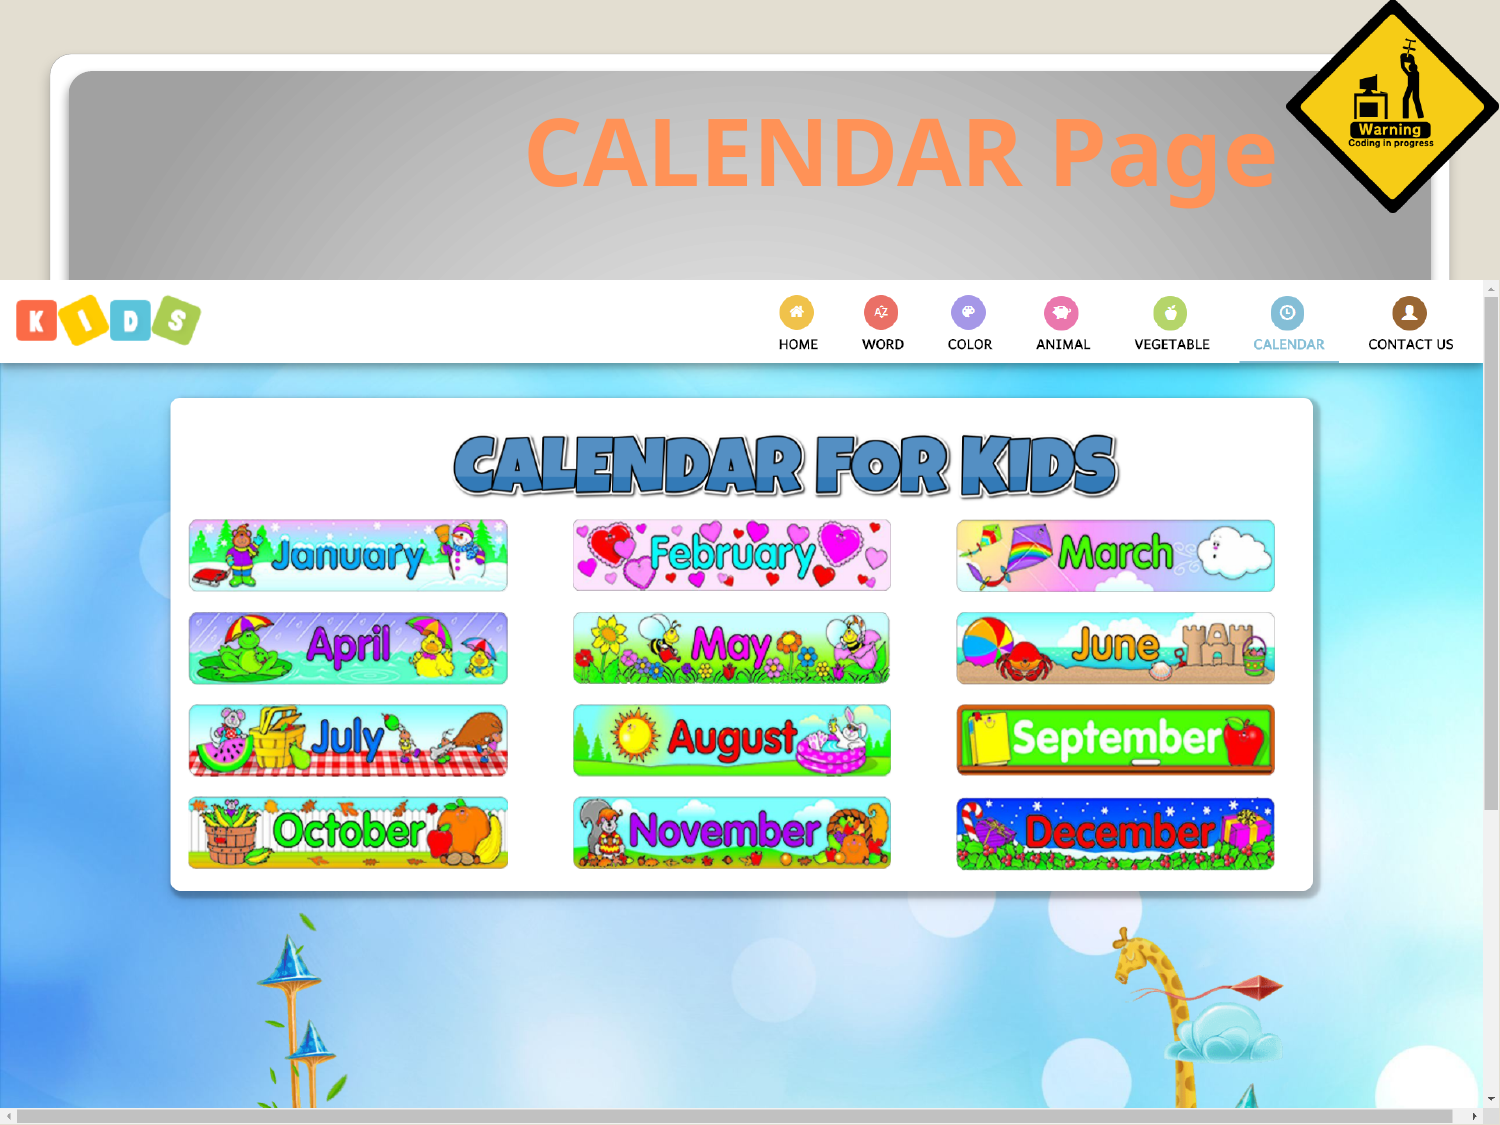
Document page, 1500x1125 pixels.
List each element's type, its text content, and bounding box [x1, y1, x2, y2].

picture [1286, 0, 1500, 213]
picture [0, 280, 1500, 1125]
title CALENDAR Page [11, 75, 1278, 213]
